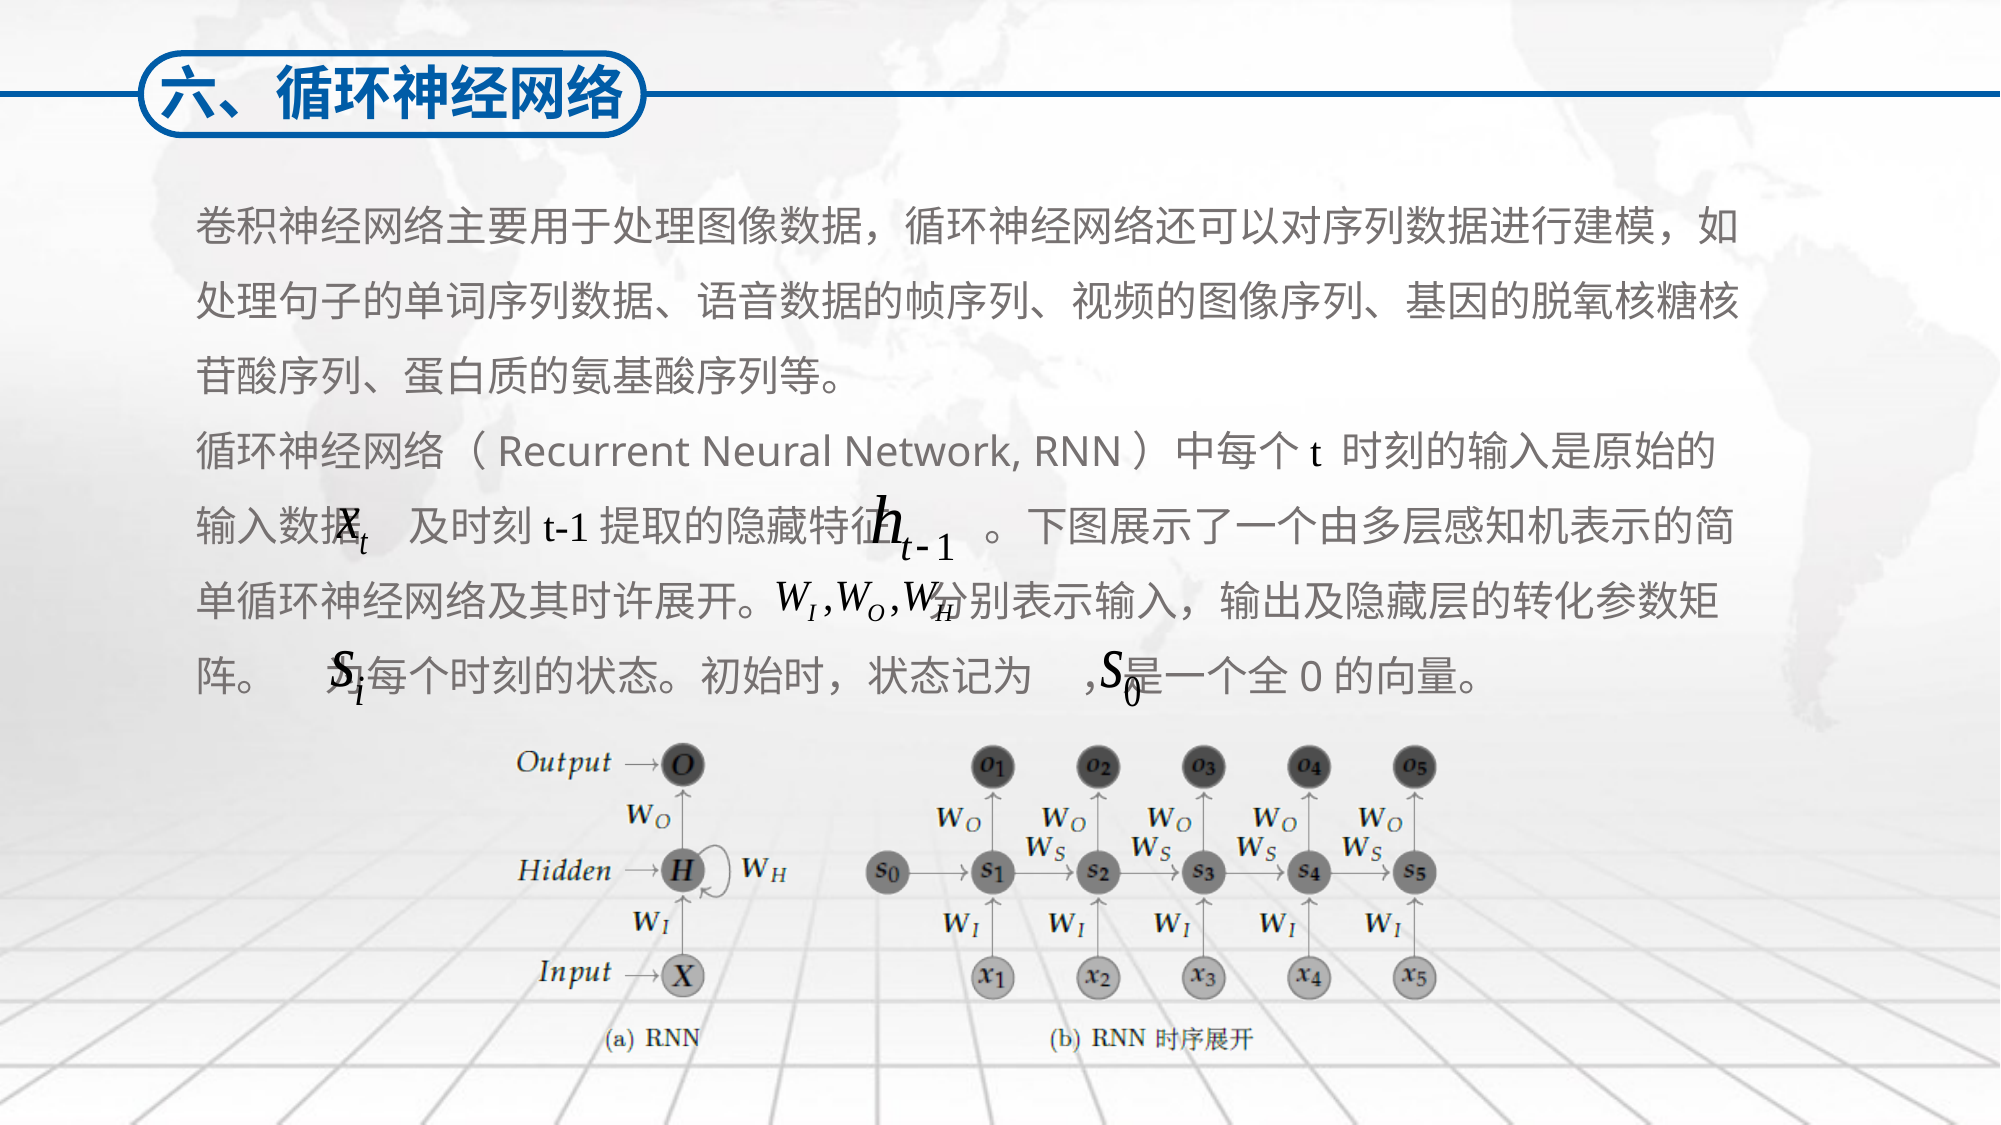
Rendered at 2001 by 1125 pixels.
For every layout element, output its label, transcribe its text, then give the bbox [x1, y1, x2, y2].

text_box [319, 612, 380, 724]
text_box 卷积神经网络主要用于处理图像数据，循环神经网络还可以对序列数据进行建模，如处理句子的单词序列数据、语音数据的帧序列、视频的图像序列、基因的脱氧核糖核苷酸序列、蛋白质的氨基酸序列等。 循环神经网络（Recurrent Neural Network, RNN）中每个t 时刻的输入是原始的输入数据 及时刻t-1提取的隐藏特征 。下图展示了一个由多层感知机表示的简单循环神经网络及其时许展开。 分别表示输入，输出及隐藏层的转化参数矩阵。 为每个时刻的状态。初始时，状态记为 ，是一个全0的向量。 [179, 167, 1769, 708]
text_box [1089, 610, 1152, 712]
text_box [859, 474, 964, 560]
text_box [327, 473, 380, 571]
picture [0, 0, 2001, 1125]
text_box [771, 560, 964, 633]
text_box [140, 49, 644, 136]
